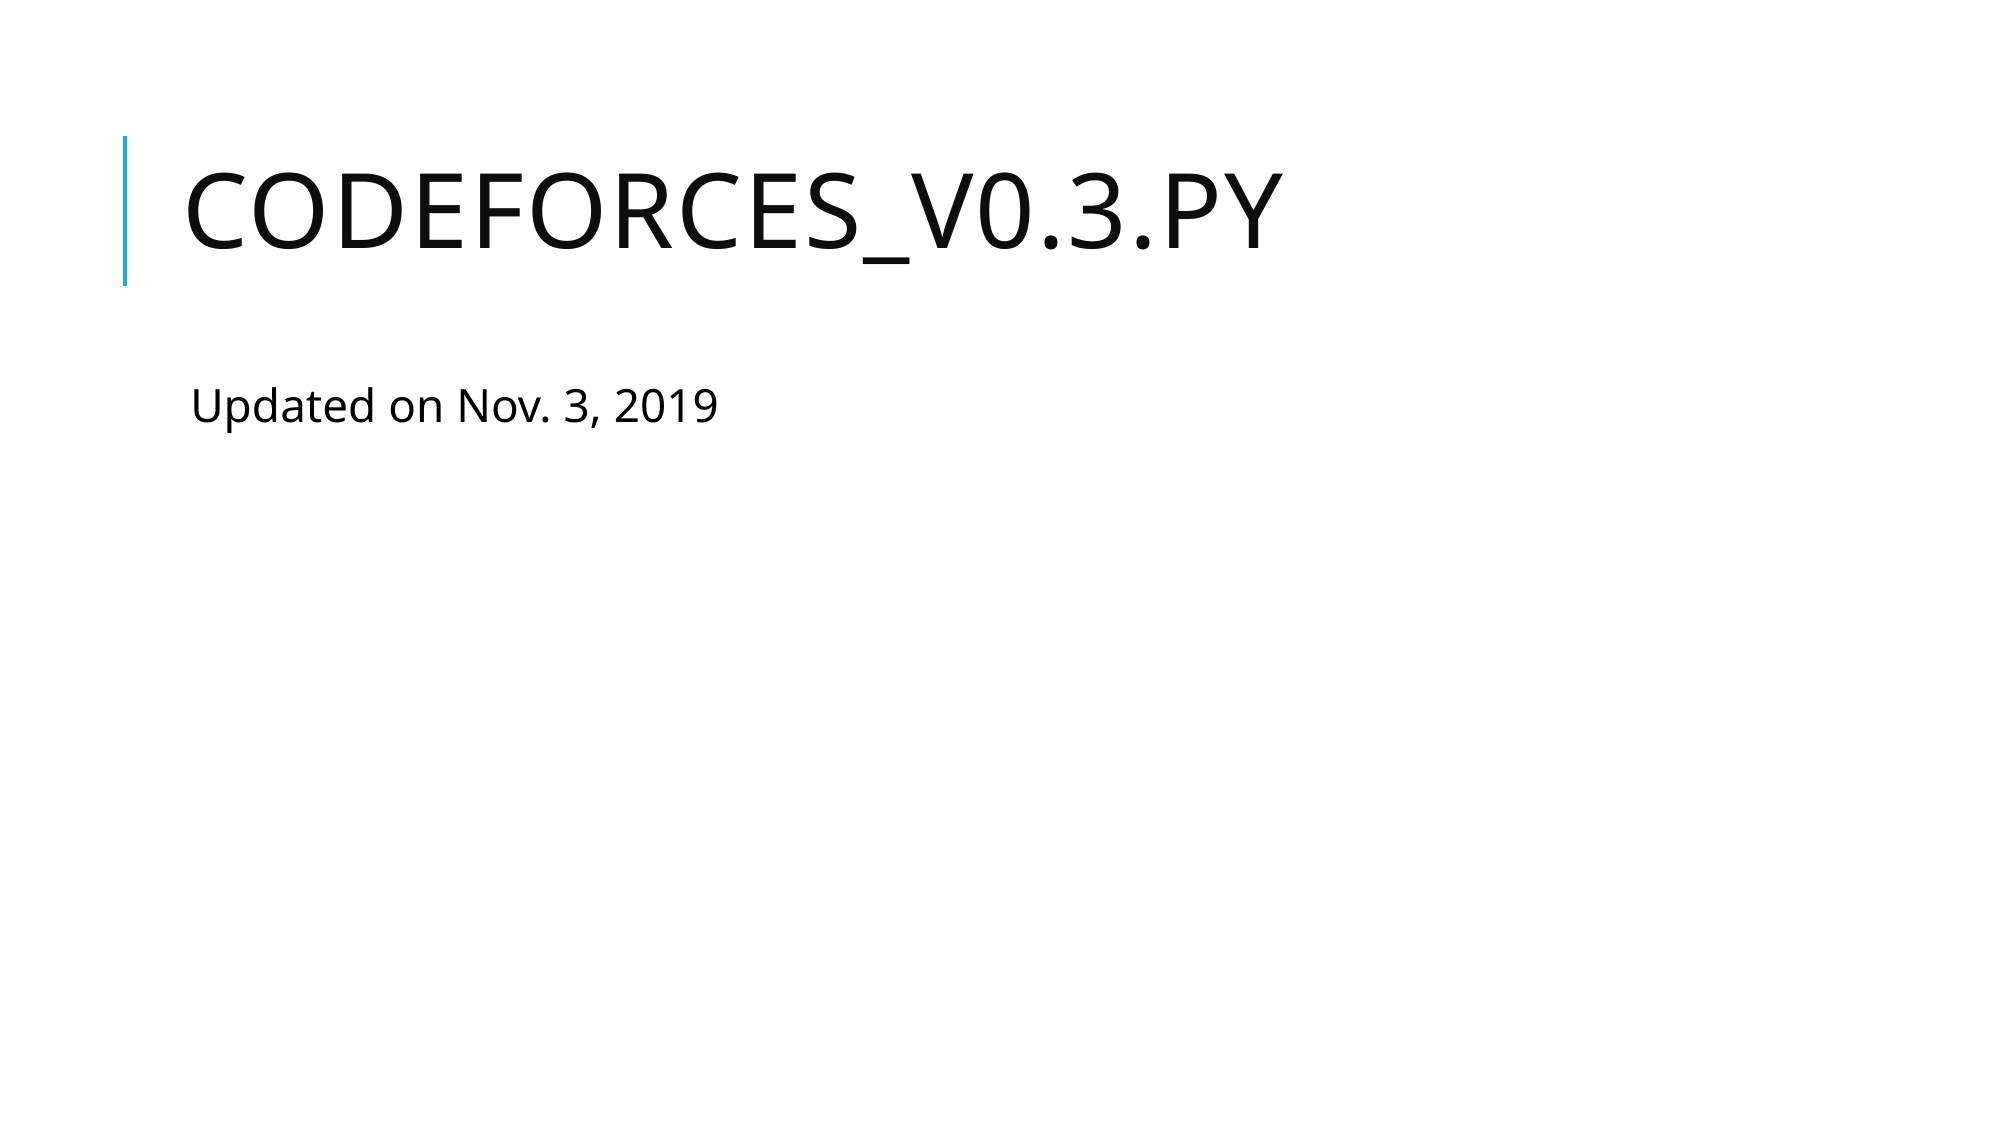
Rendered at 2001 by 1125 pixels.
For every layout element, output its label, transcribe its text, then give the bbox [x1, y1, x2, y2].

list Updated on Nov. 3, 2019 [168, 375, 1763, 1035]
title Codeforces_v0.3.py [168, 96, 1763, 342]
